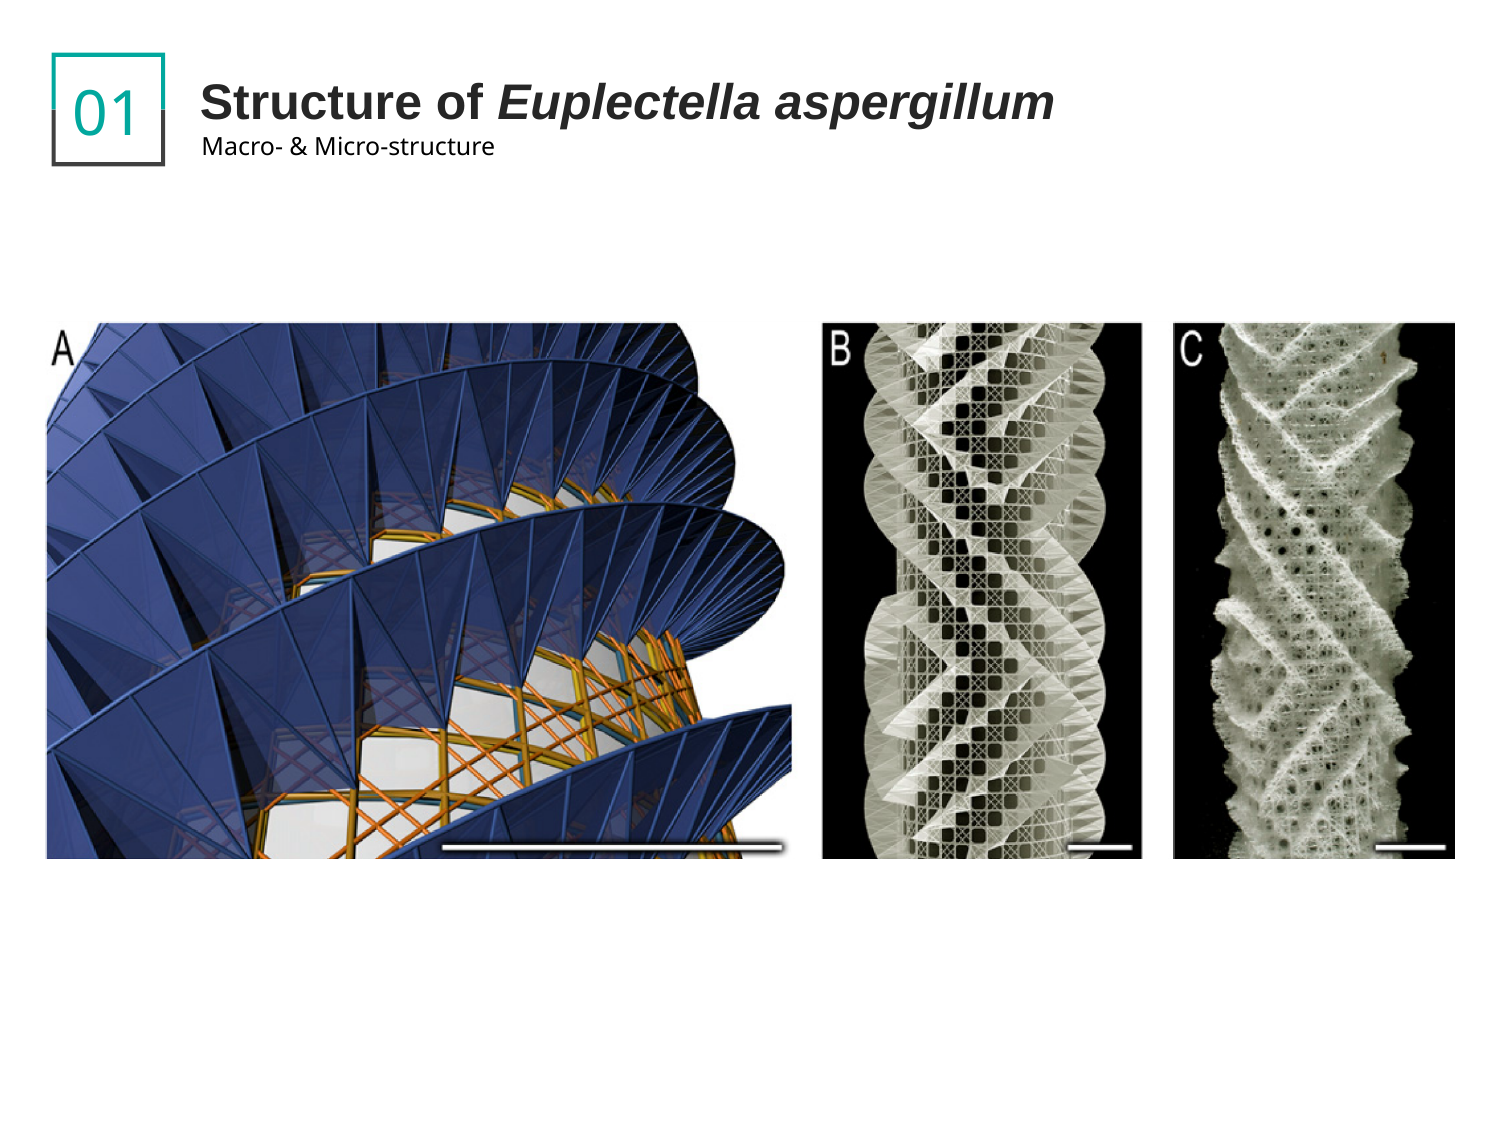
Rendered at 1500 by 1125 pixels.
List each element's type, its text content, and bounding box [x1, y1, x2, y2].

text_box [51, 52, 166, 66]
picture [45, 321, 1455, 859]
text_box Structure of Euplectella aspergillum [185, 62, 1072, 137]
text_box [51, 156, 166, 167]
text_box 01 [51, 66, 166, 156]
text_box Macro- & Micro-structure [181, 119, 516, 169]
